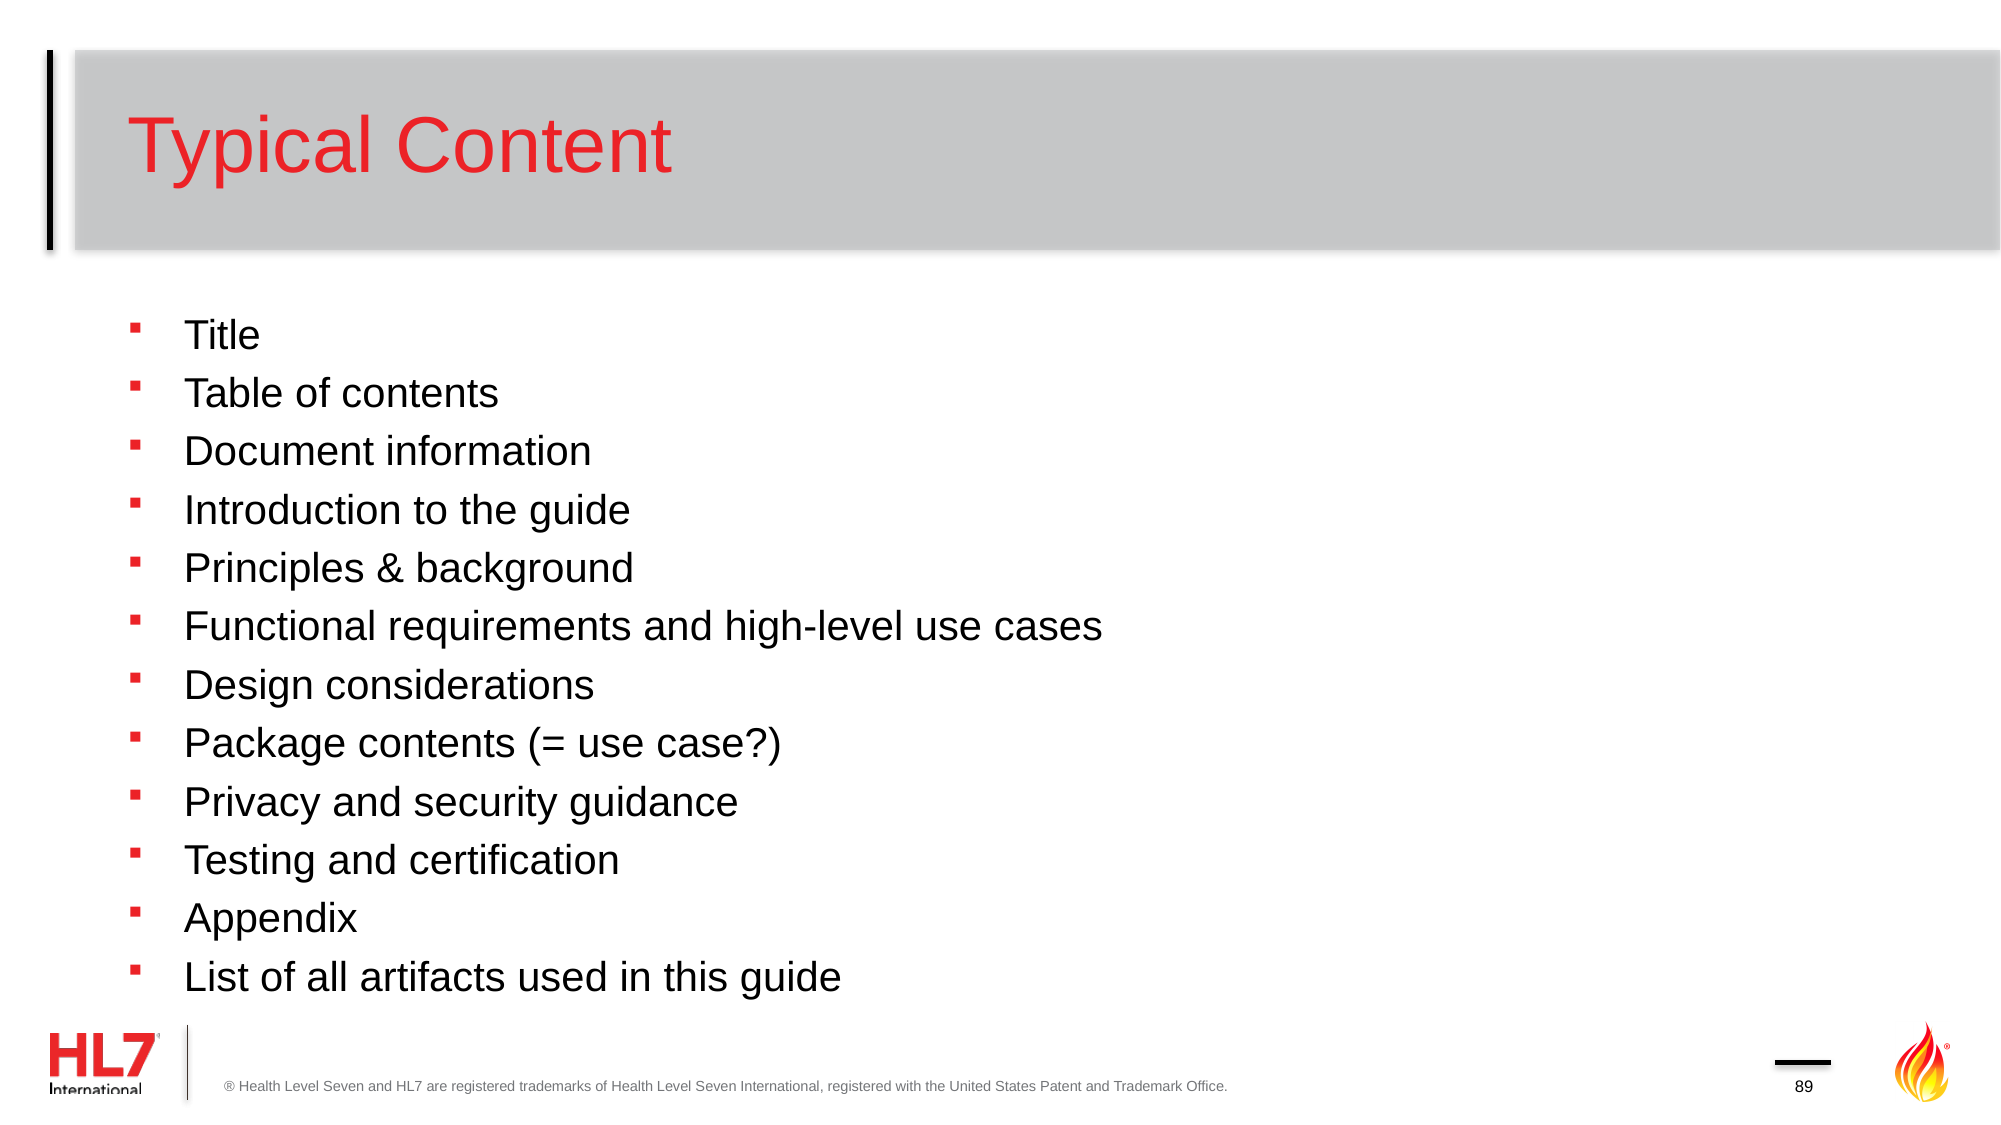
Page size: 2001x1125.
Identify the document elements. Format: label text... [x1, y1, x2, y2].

list Title Table of contents Document information Introduction to the guide Principles & background Functional requirements and high-level use cases Design considerations Package contents (= use case?) Privacy and security guidance Testing and certification Appendix List of all artifacts used in this guide [112, 299, 1947, 926]
title Typical Content [112, 49, 1897, 251]
footer ® Health Level Seven and HL7 are registered trademarks of Health Level Seven International, registered with the United States Patent and Trademark Office. [209, 1062, 1275, 1102]
picture [1895, 1021, 1950, 1102]
slide_number 89 [1762, 1062, 1847, 1104]
